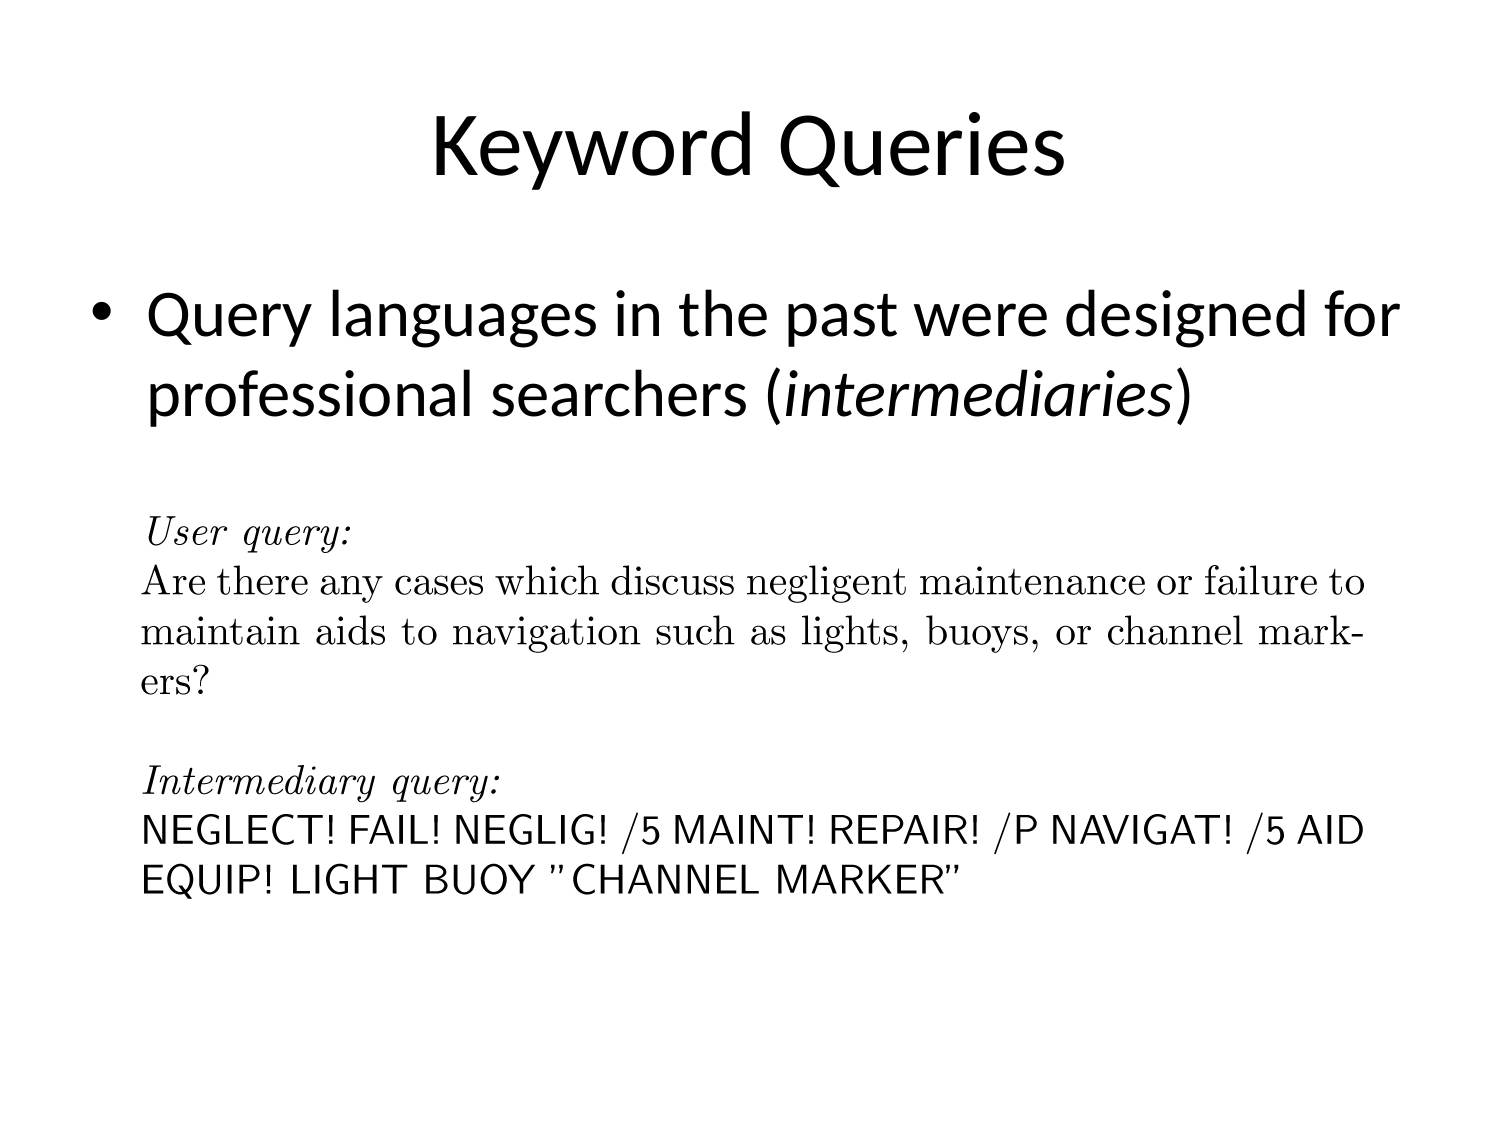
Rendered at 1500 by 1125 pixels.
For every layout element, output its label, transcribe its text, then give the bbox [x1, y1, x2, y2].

title Keyword Queries [75, 45, 1425, 233]
picture [137, 512, 1367, 901]
list Query languages in the past were designed for professional searchers (intermediaries) [75, 262, 1425, 538]
